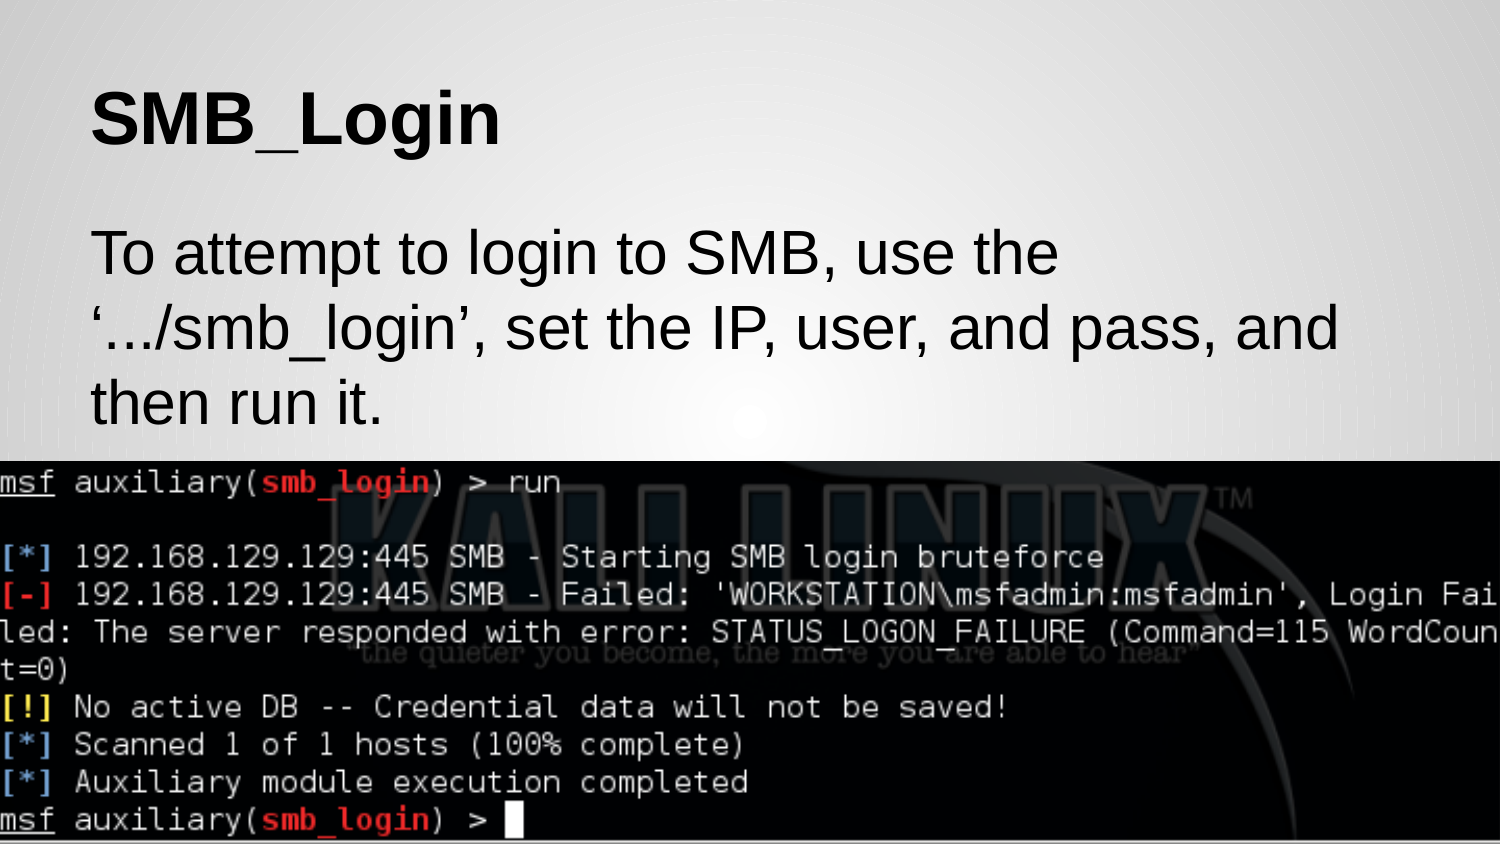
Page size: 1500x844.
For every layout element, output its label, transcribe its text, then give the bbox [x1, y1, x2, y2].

title SMB_Login [75, 33, 1425, 175]
picture [0, 461, 1500, 844]
list To attempt to login to SMB, use the ‘.../smb_login’, set the IP, user, and pass, and then run it. [75, 196, 1425, 459]
